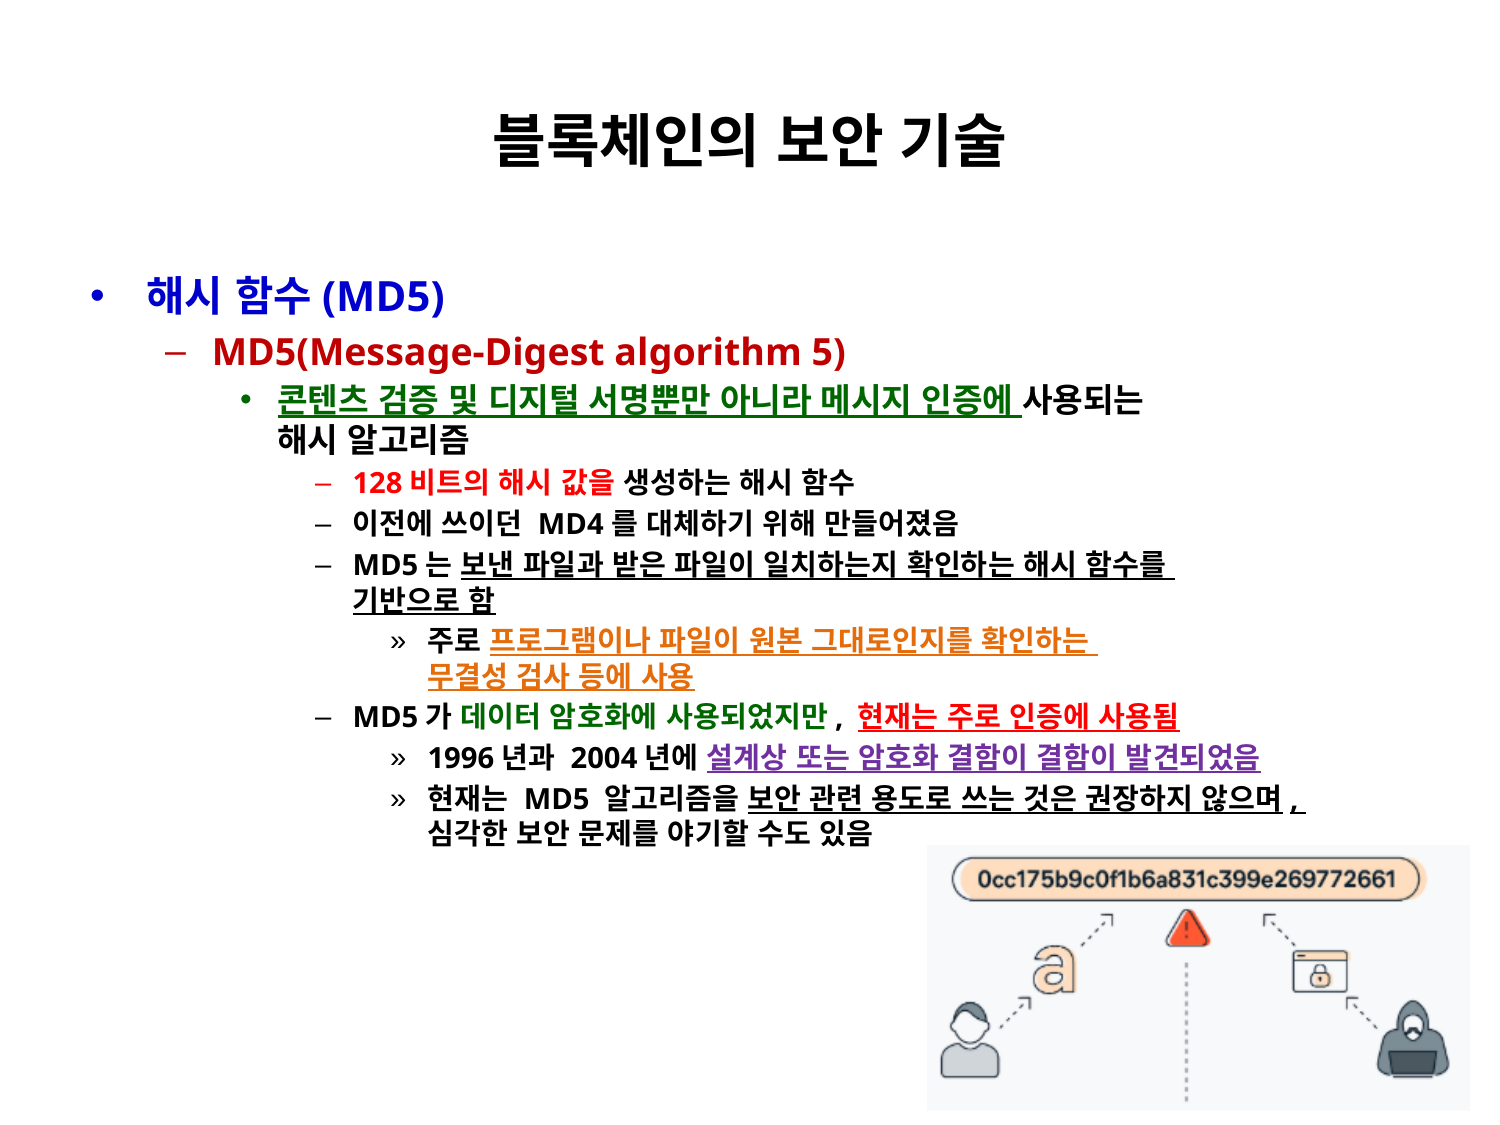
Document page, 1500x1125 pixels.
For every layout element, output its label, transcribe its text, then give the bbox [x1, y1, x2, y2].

list 해시 함수(MD5) MD5(Message-Digest algorithm 5) 콘텐츠 검증 및 디지털 서명뿐만 아니라 메시지 인증에 사용되는 해시 알고리즘 128비트의 해시 값을 생성하는 해시 함수 이전에 쓰이던 MD4를 대체하기 위해 만들어졌음 MD5는 보낸 파일과 받은 파일이 일치하는지 확인하는 해시 함수를 기반으로 함 주로 프로그램이나 파일이 원본 그대로인지를 확인하는 무결성 검사 등에 사용 MD5가 데이터 암호화에 사용되었지만, 현재는 주로 인증에 사용됨 1996년과 2004년에 설계상 또는 암호화 결함이 결함이 발견되었음 현재는 MD5 알고리즘을 보안 관련 용도로 쓰는 것은 권장하지 않으며, 심각한 보안 문제를 야기할 수도 있음 [75, 262, 1425, 1005]
picture [926, 845, 1470, 1114]
title 블록체인의 보안 기술 [75, 45, 1425, 233]
